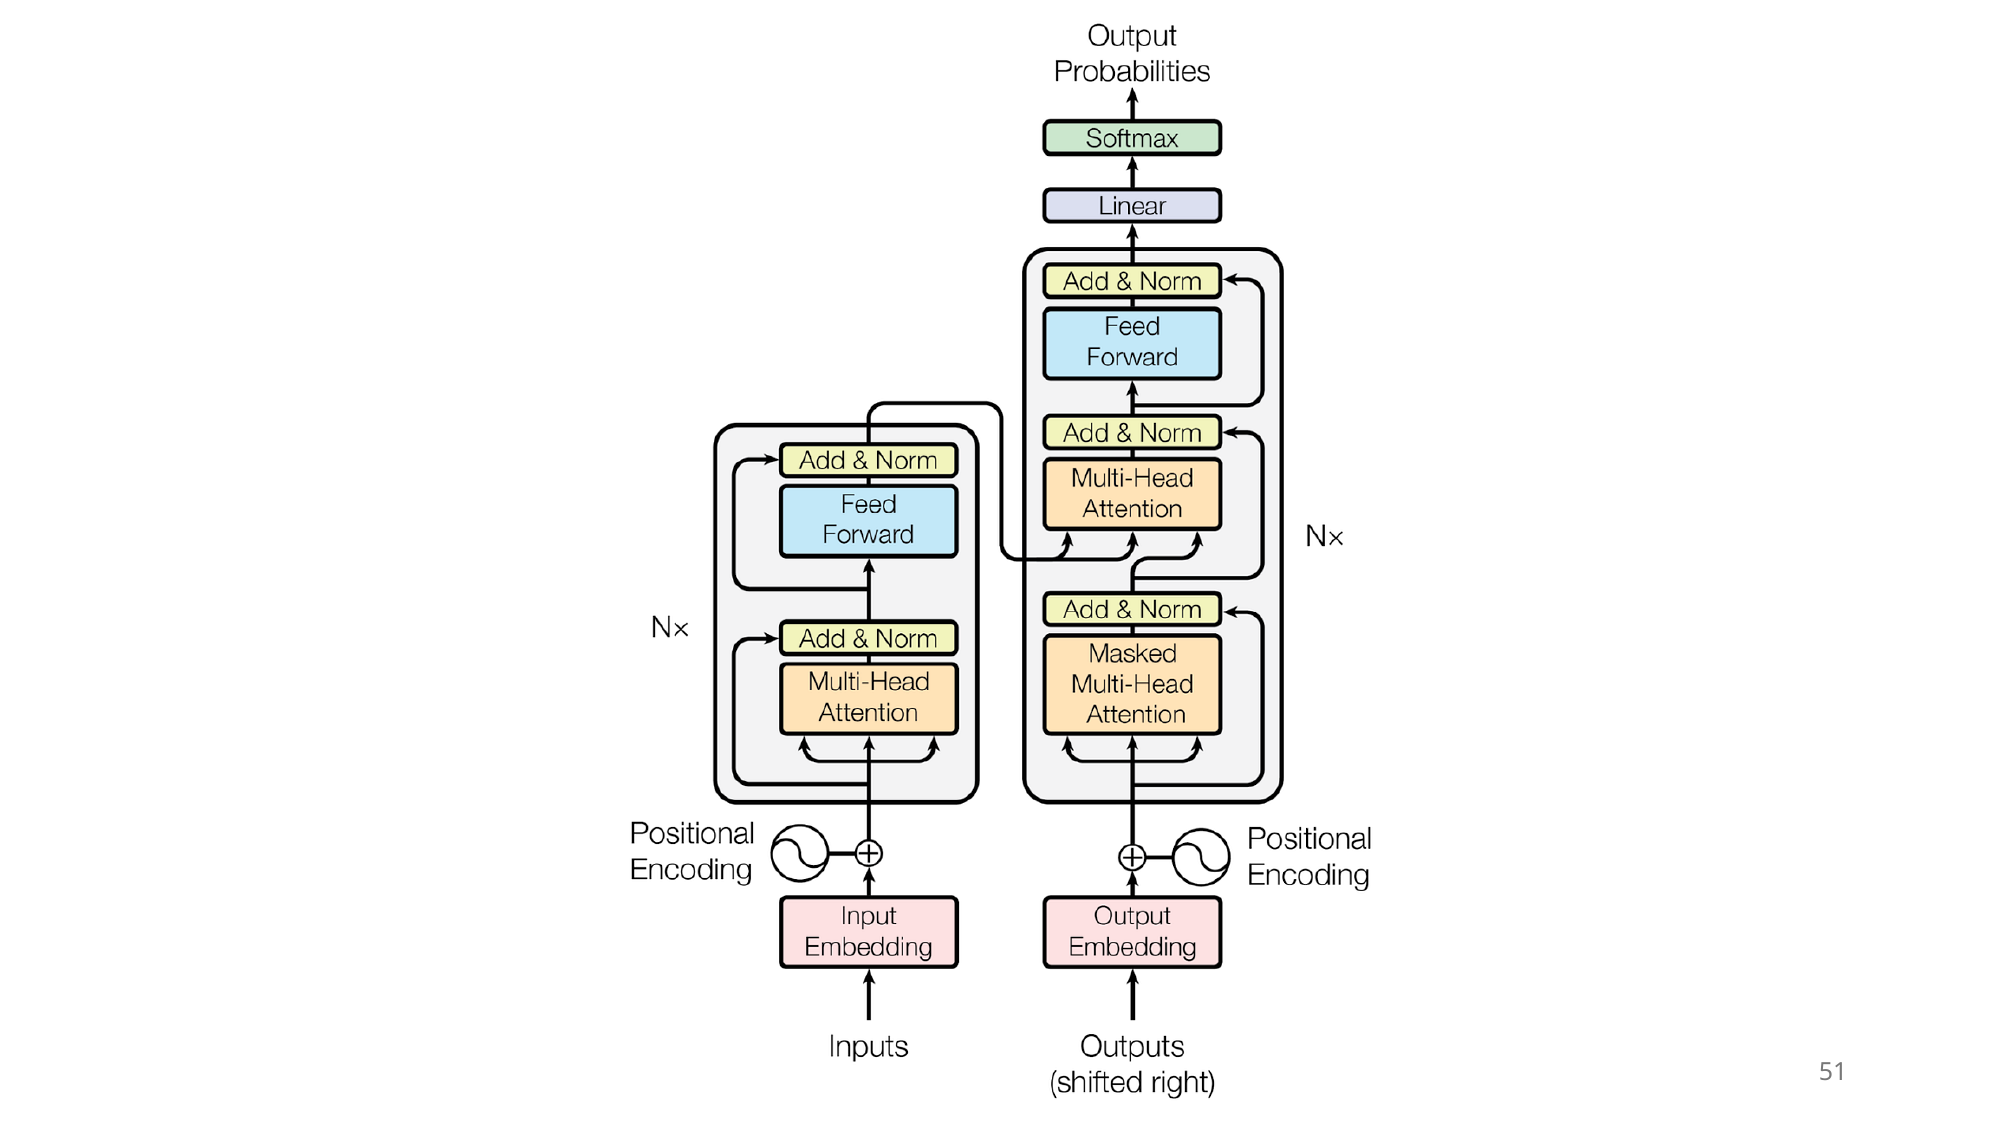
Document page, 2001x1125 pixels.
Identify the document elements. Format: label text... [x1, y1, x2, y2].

slide_number 51 [1412, 1042, 1863, 1103]
picture [606, 11, 1394, 1114]
